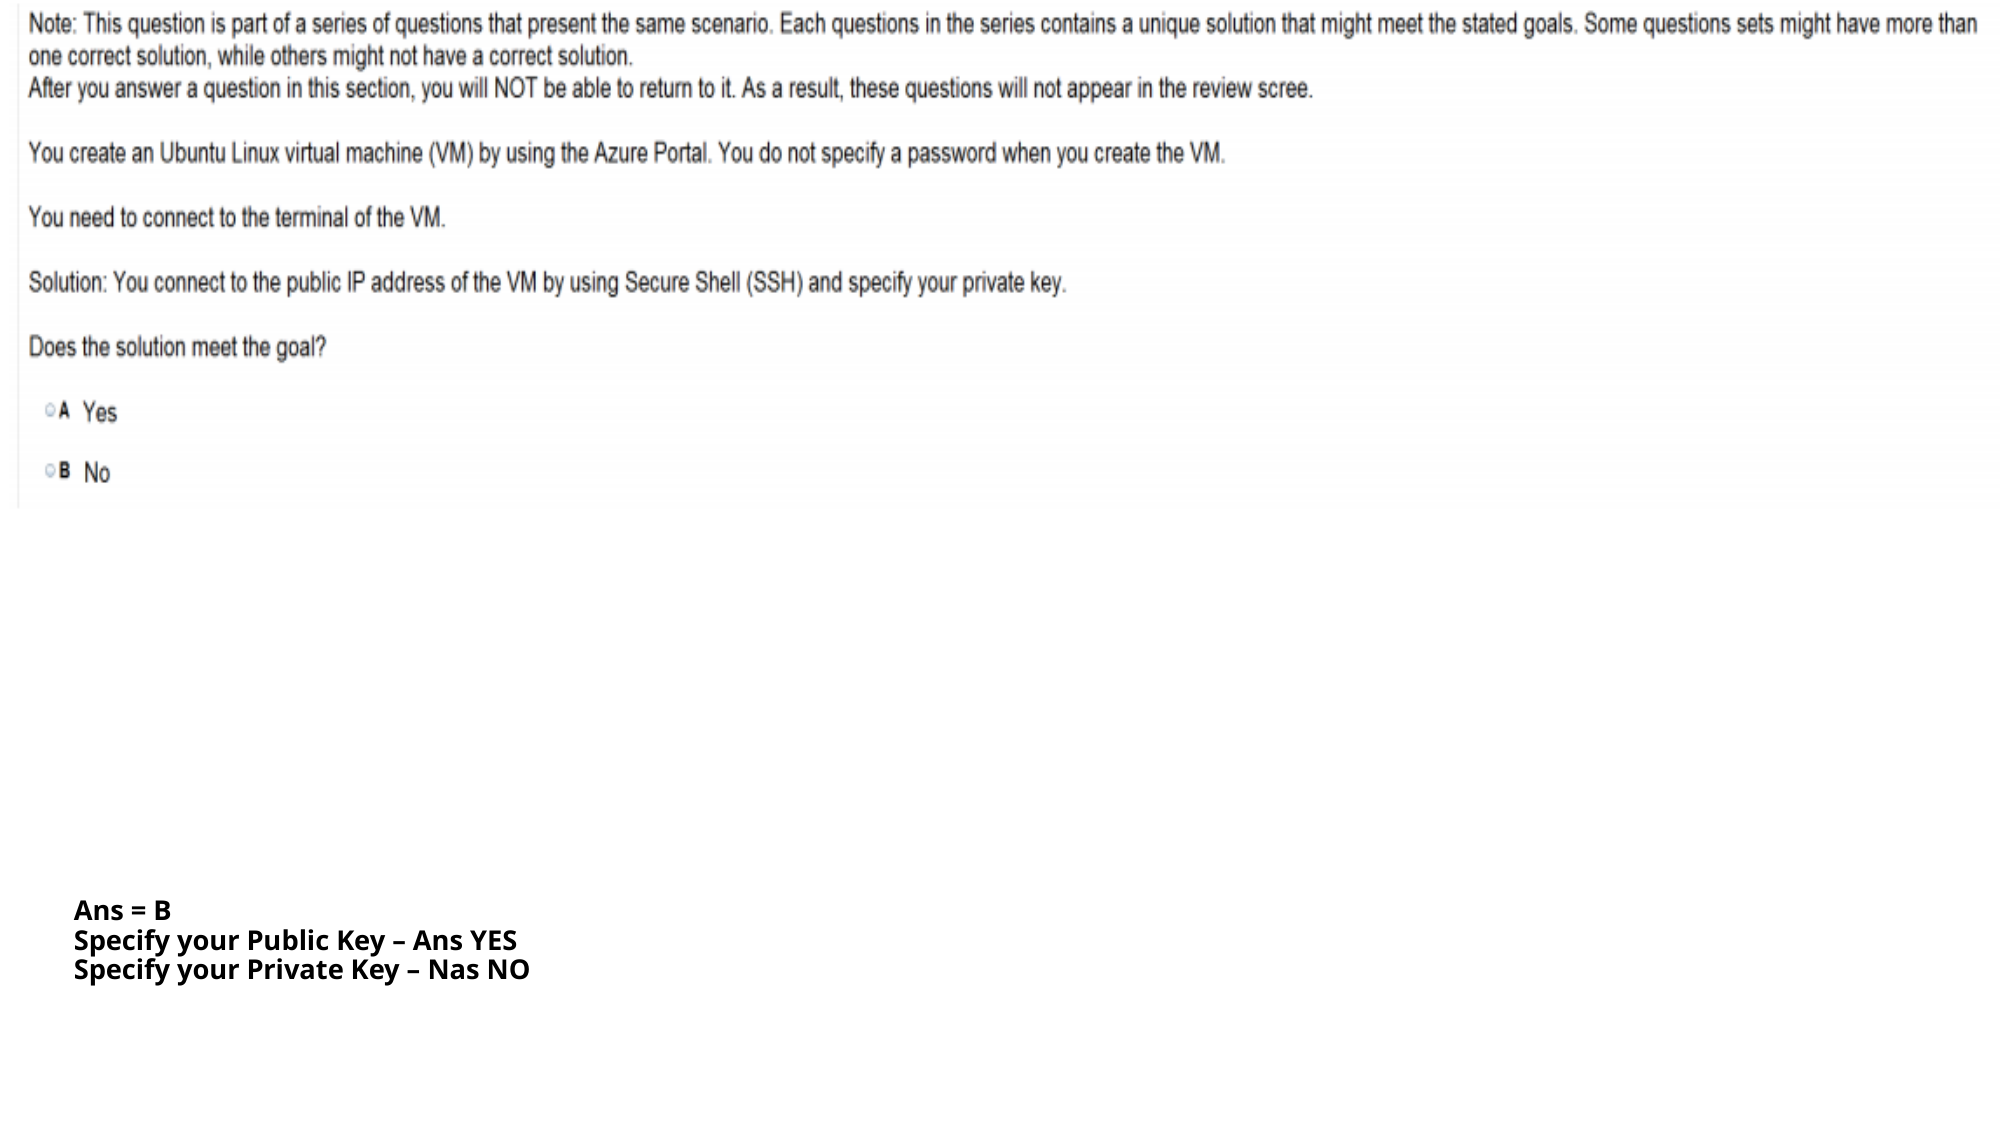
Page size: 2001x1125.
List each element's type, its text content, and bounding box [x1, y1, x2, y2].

picture [2, 2, 2000, 537]
title Ans = B Specify your Public Key – Ans YES Specify your Private Key – Nas NO [58, 889, 1968, 1085]
